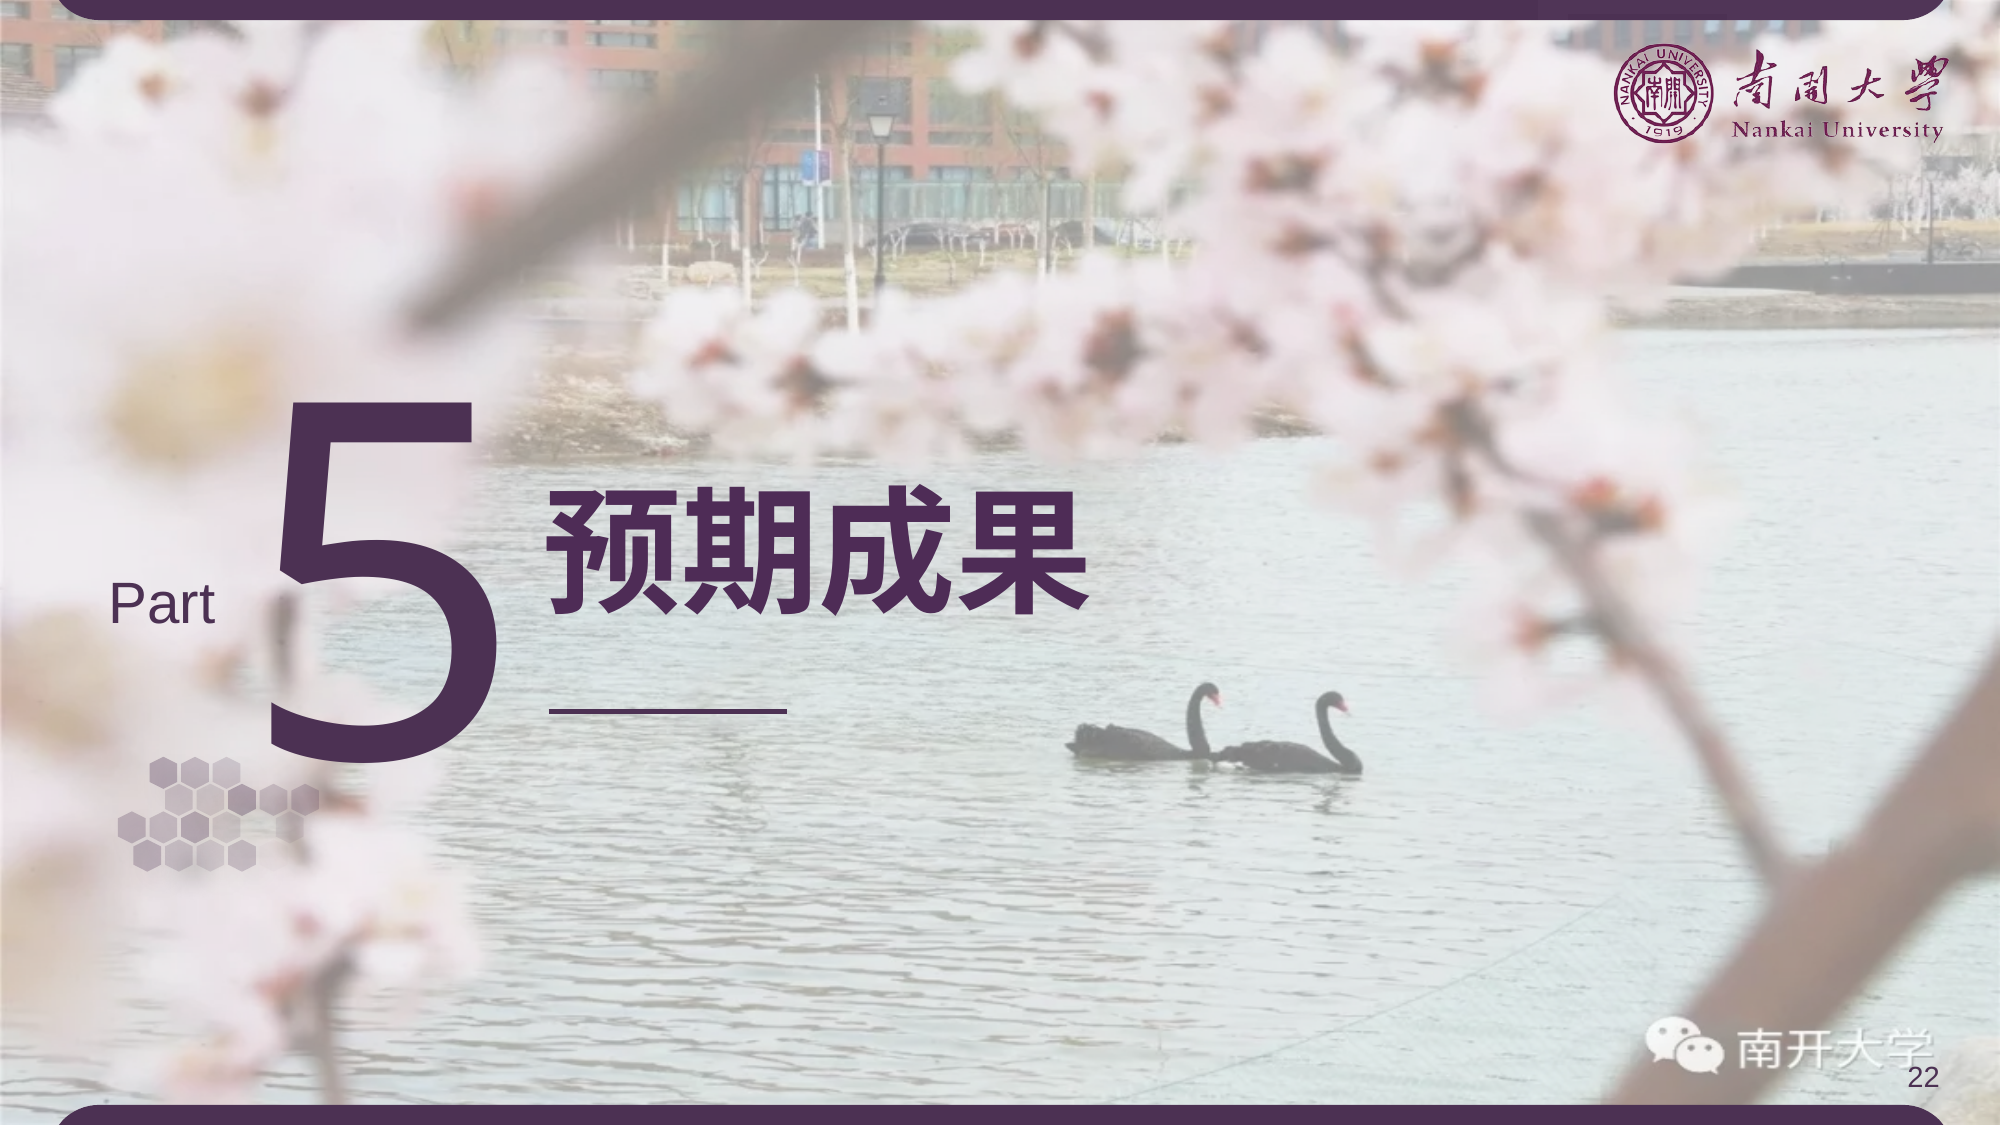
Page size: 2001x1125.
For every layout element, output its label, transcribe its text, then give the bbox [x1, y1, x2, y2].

text_box Part [93, 557, 231, 643]
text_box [117, 756, 319, 872]
picture [1538, 0, 1984, 242]
text_box 预期成果 [528, 457, 1109, 637]
text_box 5 [225, 253, 540, 866]
